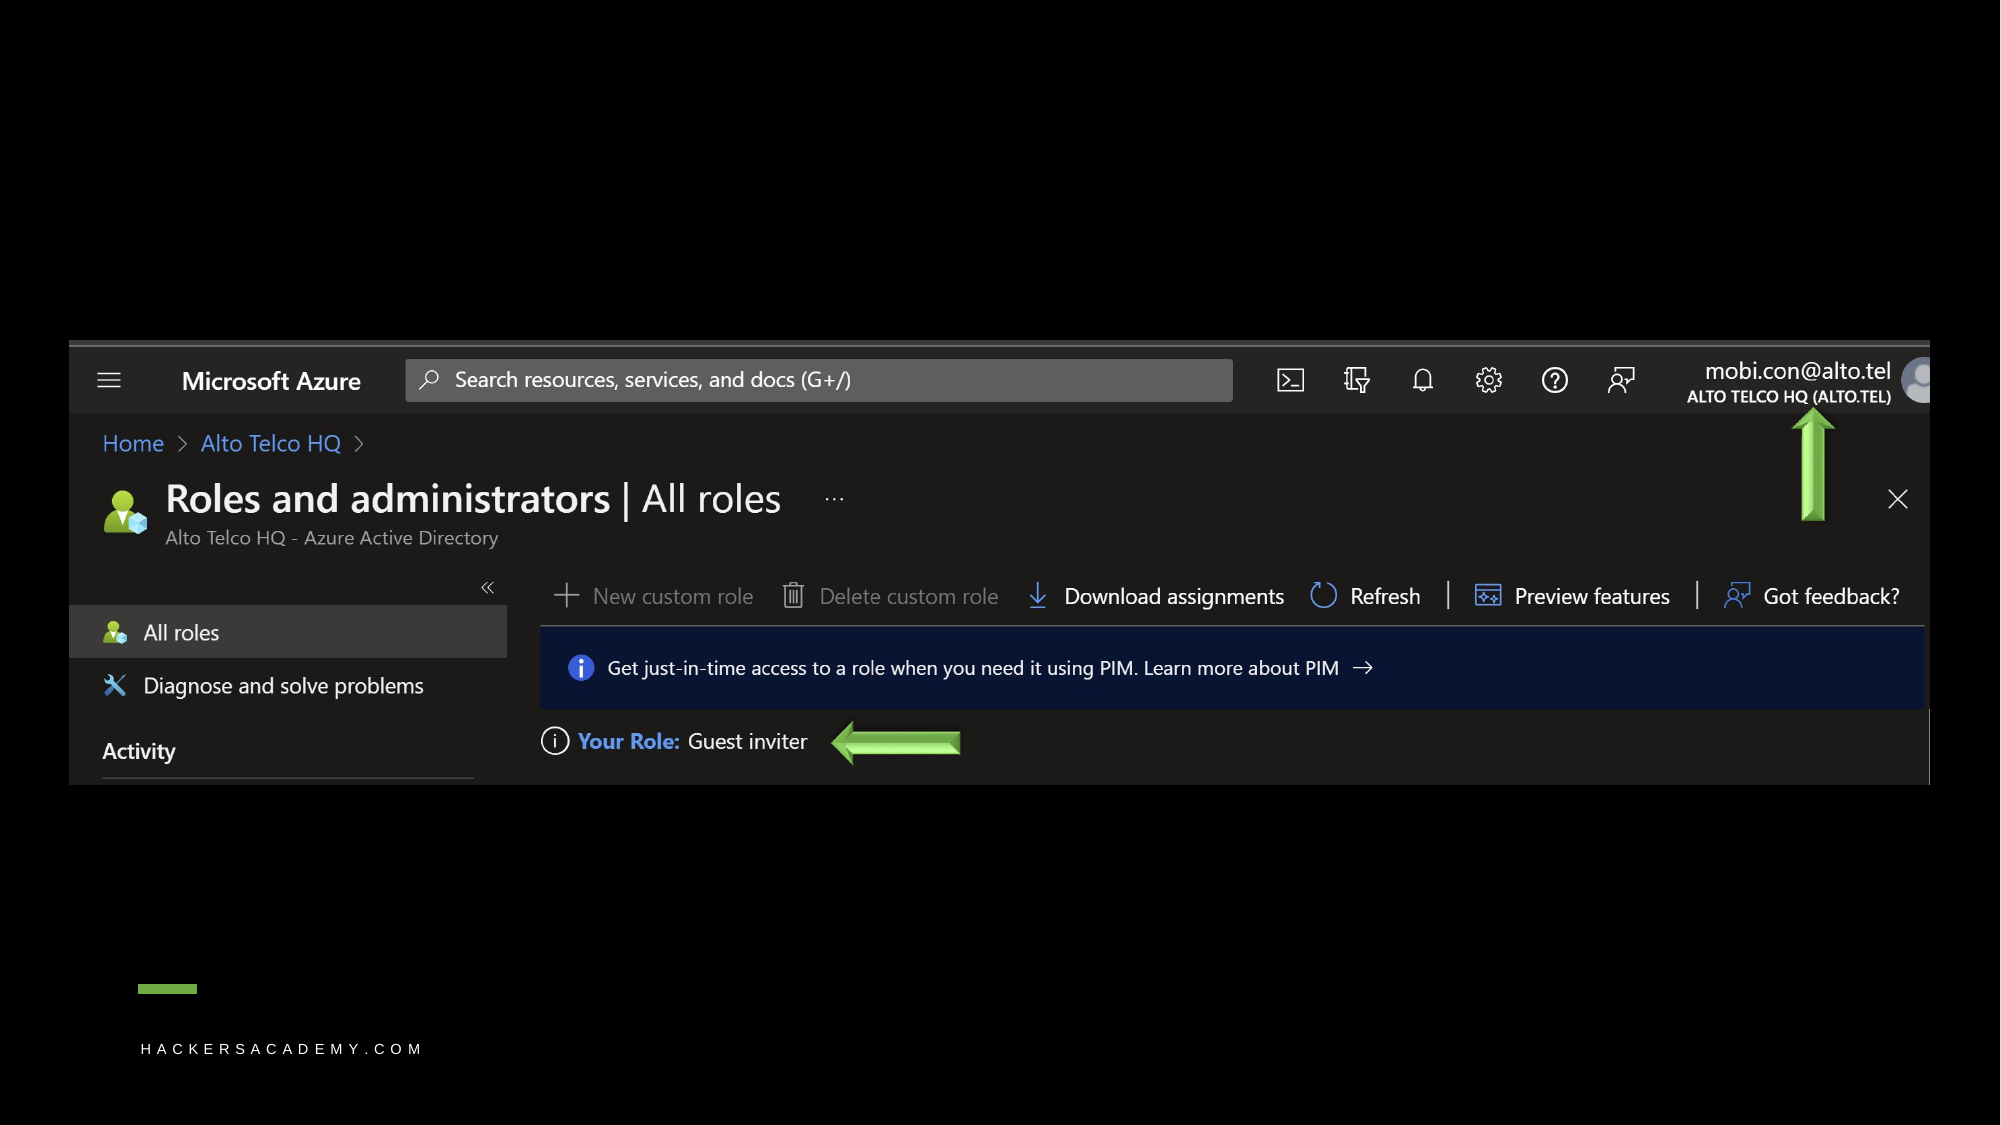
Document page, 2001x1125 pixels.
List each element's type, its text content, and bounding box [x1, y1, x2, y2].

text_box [69, 340, 1931, 785]
footer H A C K E R S A C A D E M Y . C O M [138, 1039, 426, 1125]
